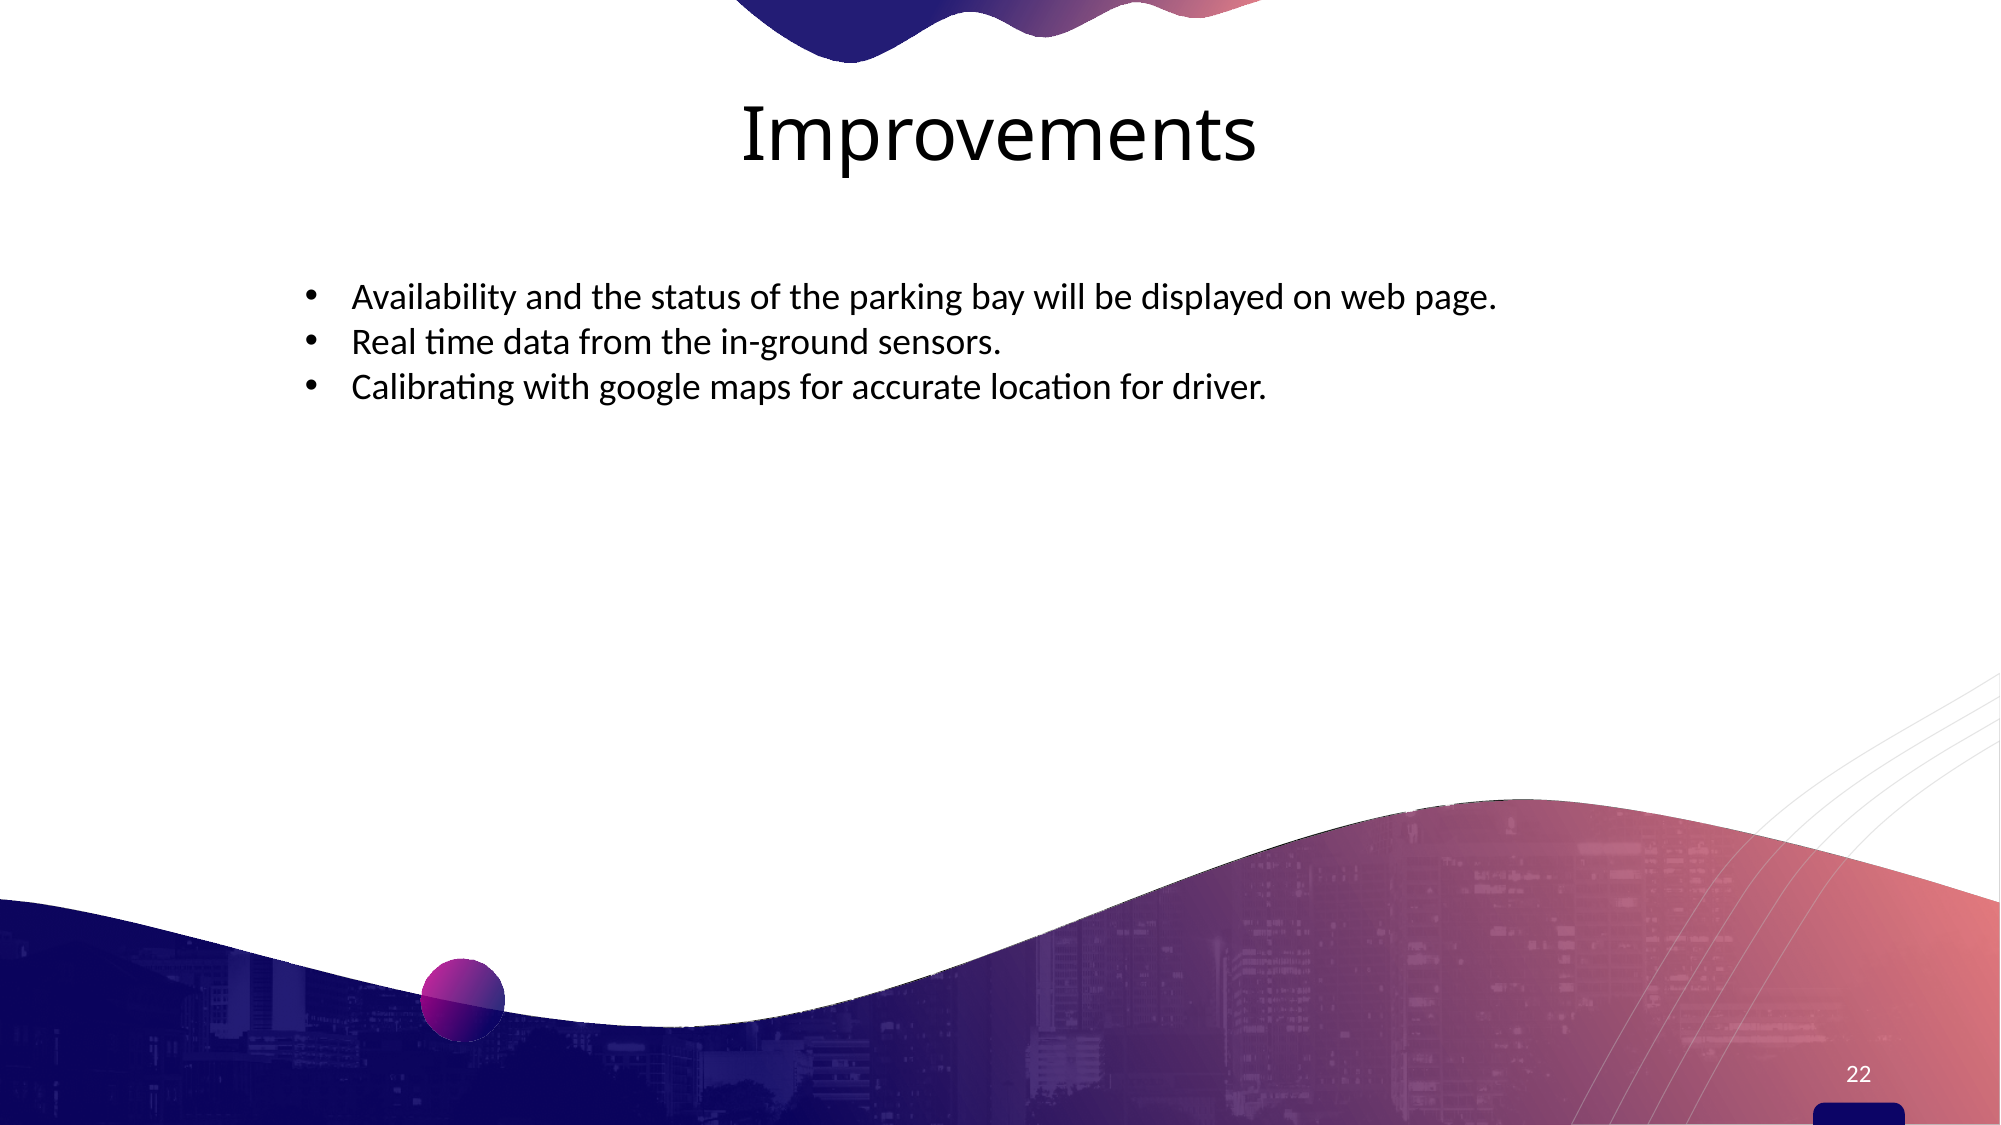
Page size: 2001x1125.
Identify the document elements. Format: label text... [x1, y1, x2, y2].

title Improvements [106, 66, 1894, 207]
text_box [1571, 673, 2000, 1125]
text_box [735, 0, 1261, 63]
picture [0, 799, 1571, 1125]
text_box Availability and the status of the parking bay will be displayed on web page. Real time data from the in-ground sensors. Calibrating with google maps for accurate location for driver. [290, 264, 1710, 415]
